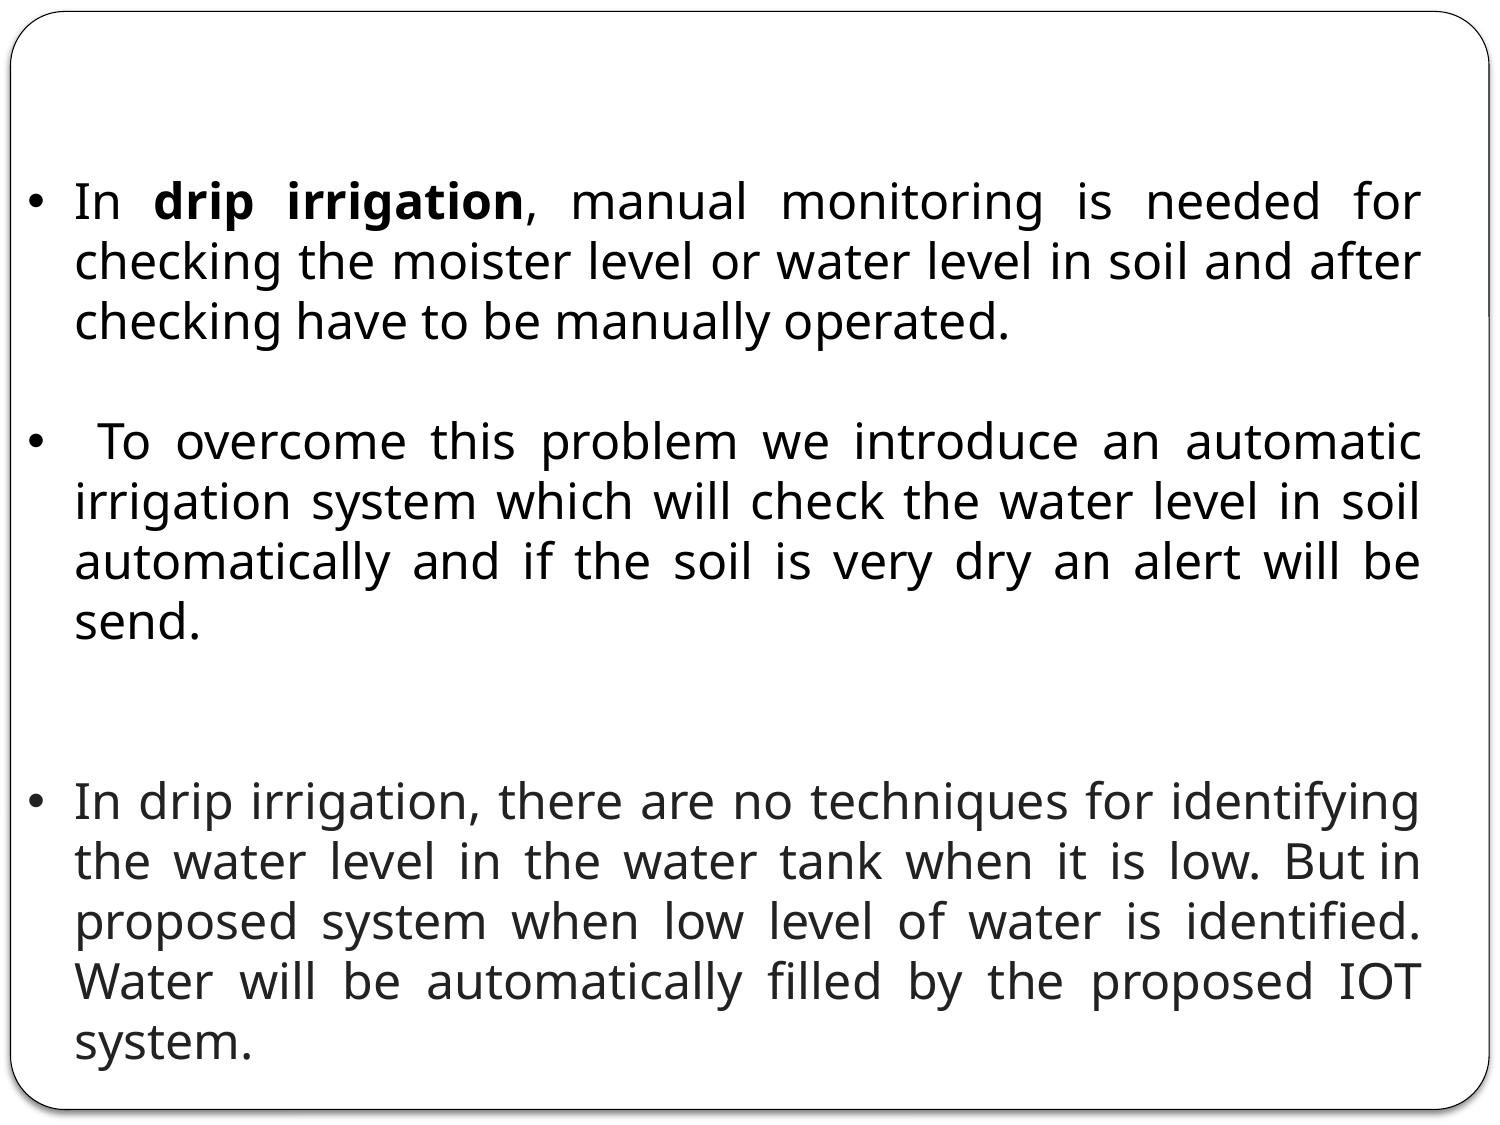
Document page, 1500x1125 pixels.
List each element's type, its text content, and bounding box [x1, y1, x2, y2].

text_box In drip irrigation, manual monitoring is needed for checking the moister level or water level in soil and after checking have to be manually operated. To overcome this problem we introduce an automatic irrigation system which will check the water level in soil automatically and if the soil is very dry an alert will be send. In drip irrigation, there are no techniques for identifying the water level in the water tank when it is low. But in proposed system when low level of water is identified. Water will be automatically filled by the proposed IOT system. [12, 162, 1438, 1078]
